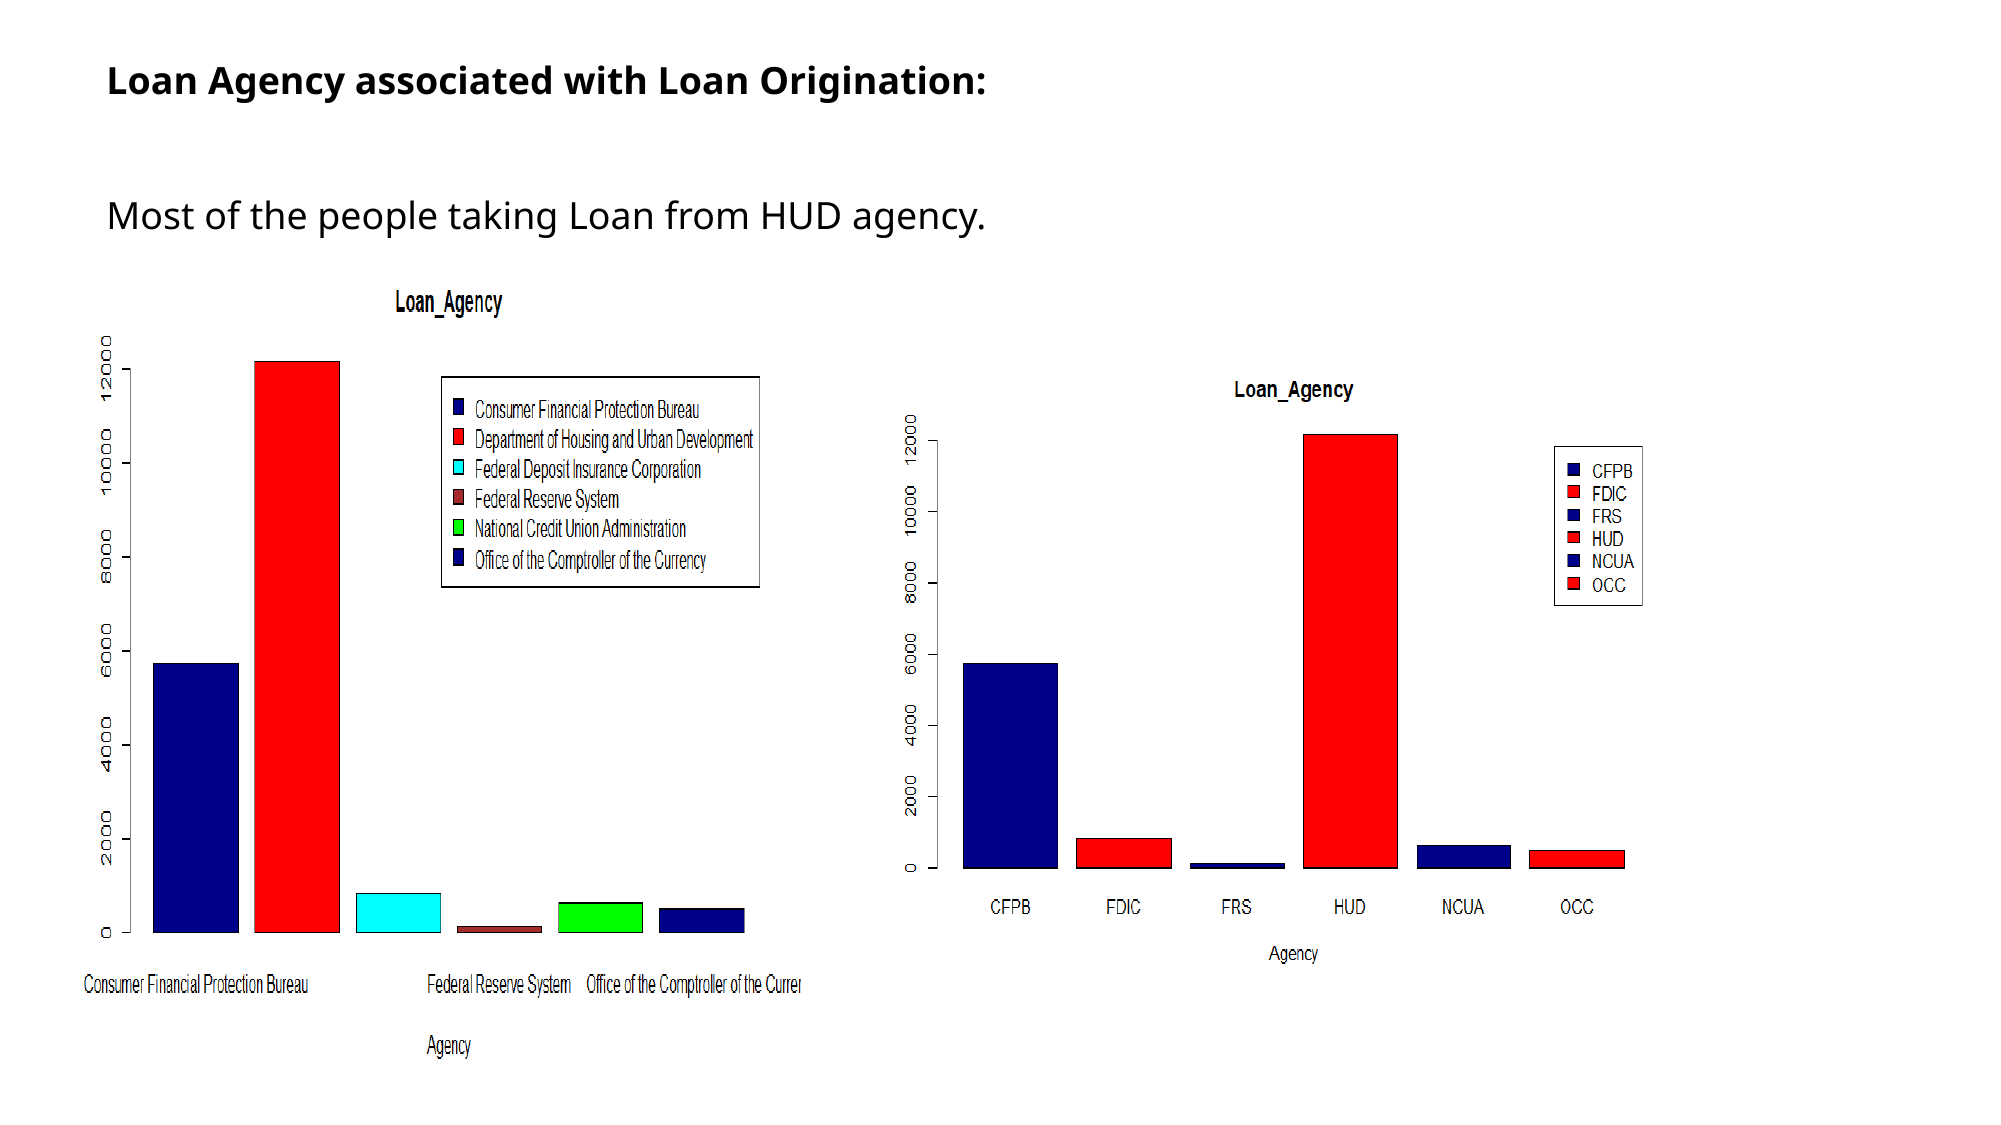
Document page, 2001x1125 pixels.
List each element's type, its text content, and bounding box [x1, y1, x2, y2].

picture [863, 342, 1688, 989]
text_box Loan Agency associated with Loan Origination: Most of the people taking Loan from HUD agency. [91, 49, 1966, 1010]
picture [63, 239, 801, 1092]
